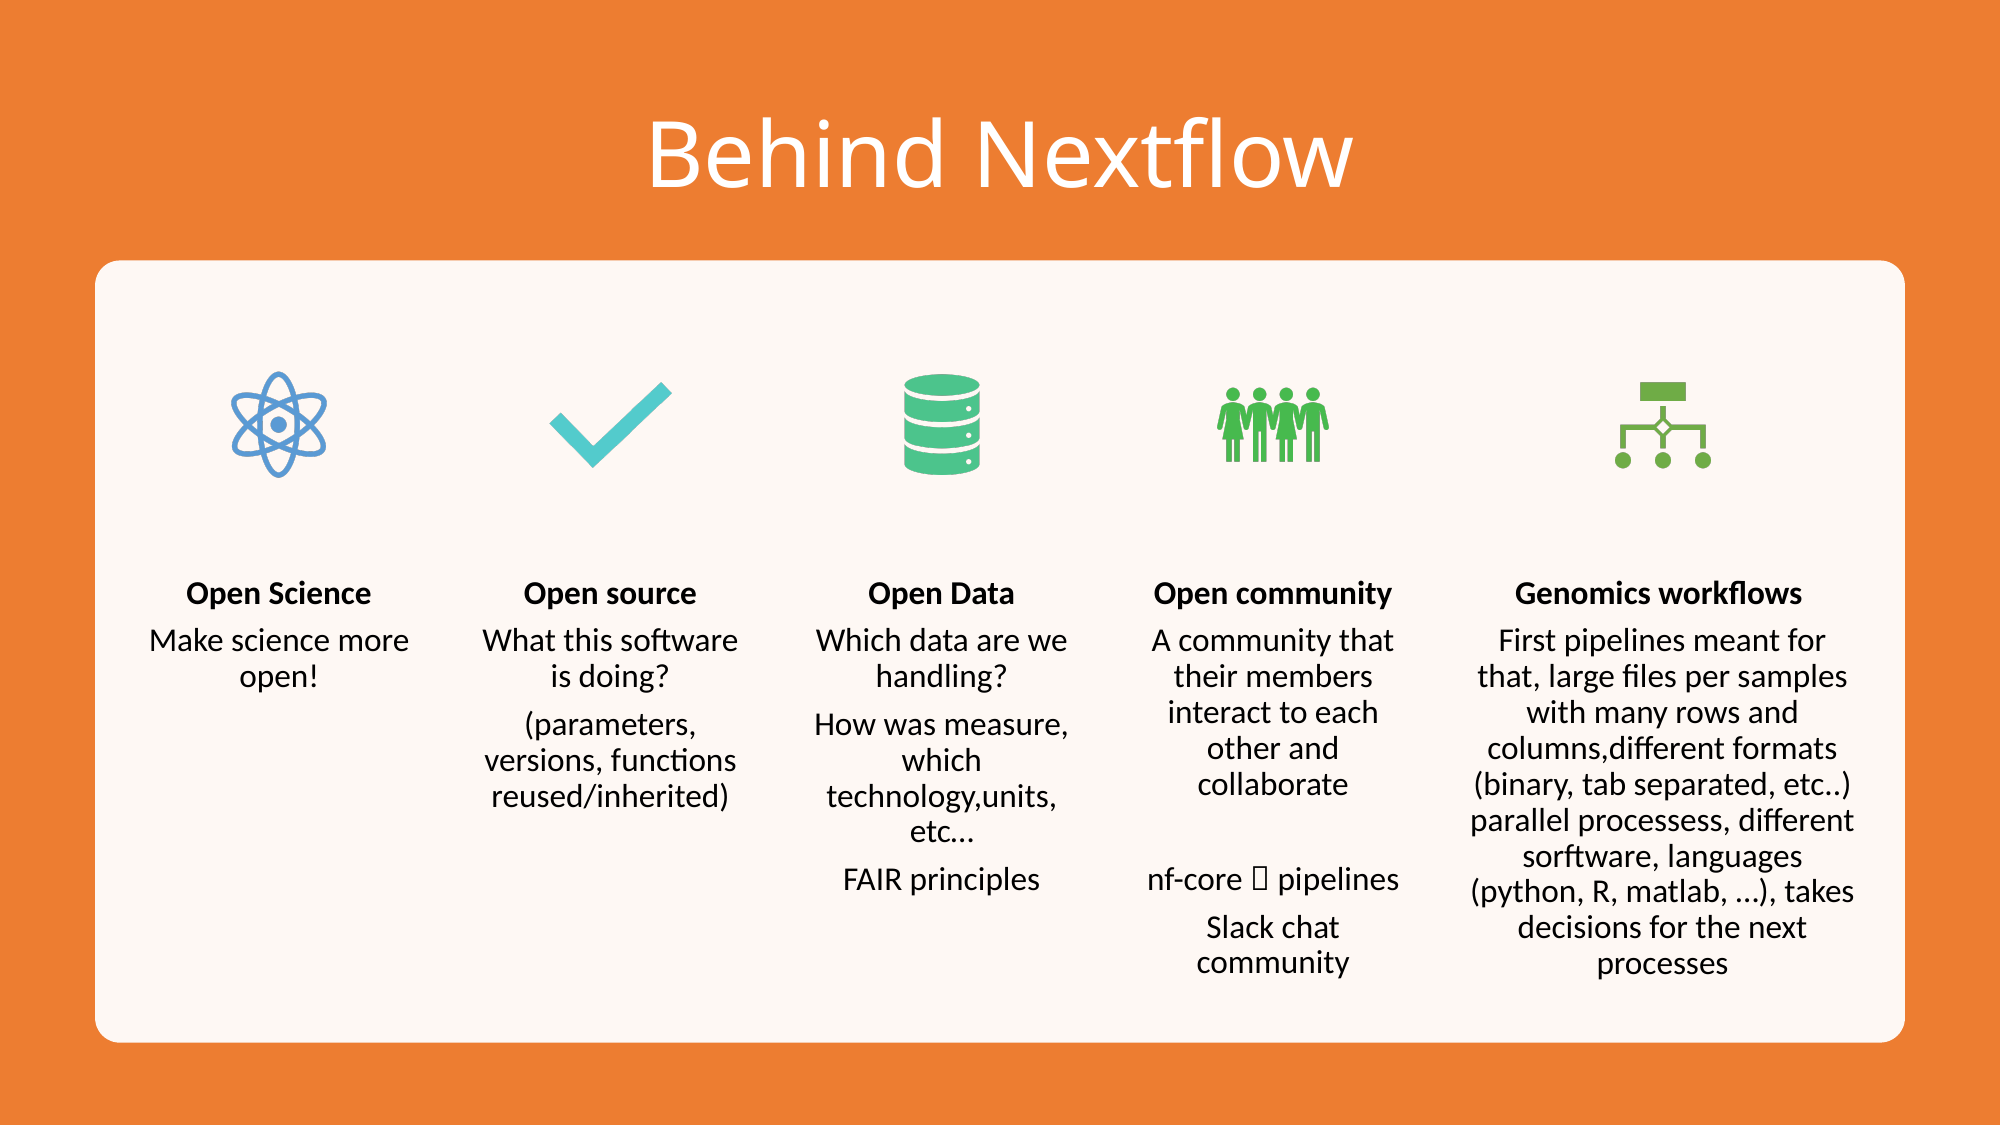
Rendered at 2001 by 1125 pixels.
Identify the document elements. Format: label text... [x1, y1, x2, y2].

title Behind Nextflow [137, 75, 1863, 241]
text_box [0, 0, 2000, 1125]
text_box [94, 259, 1906, 1044]
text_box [137, 295, 1863, 1010]
